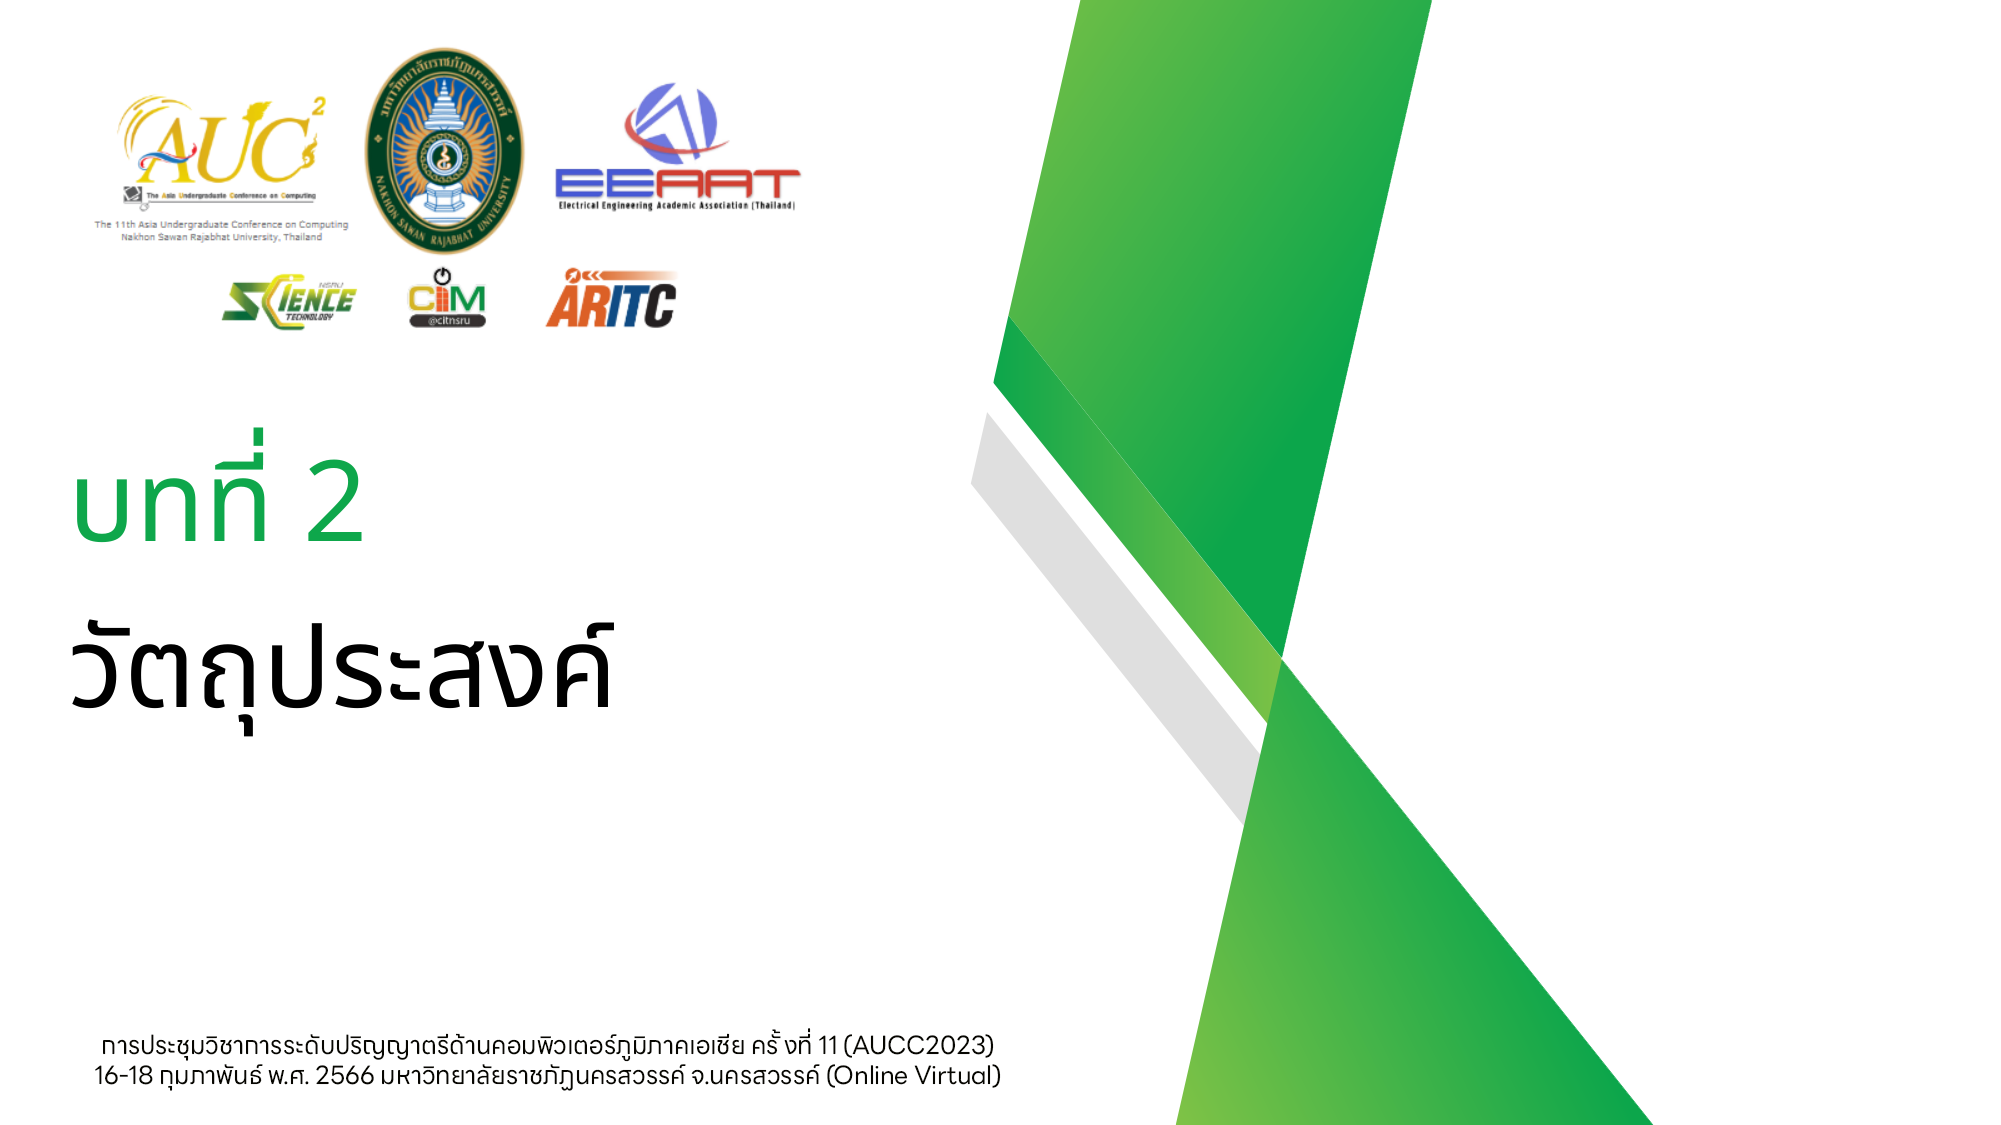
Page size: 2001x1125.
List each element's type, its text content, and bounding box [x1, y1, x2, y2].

picture [0, 0, 1657, 1125]
title บทที่ 2 [53, 323, 1151, 574]
list วัตถุประสงค์ [53, 603, 1151, 754]
